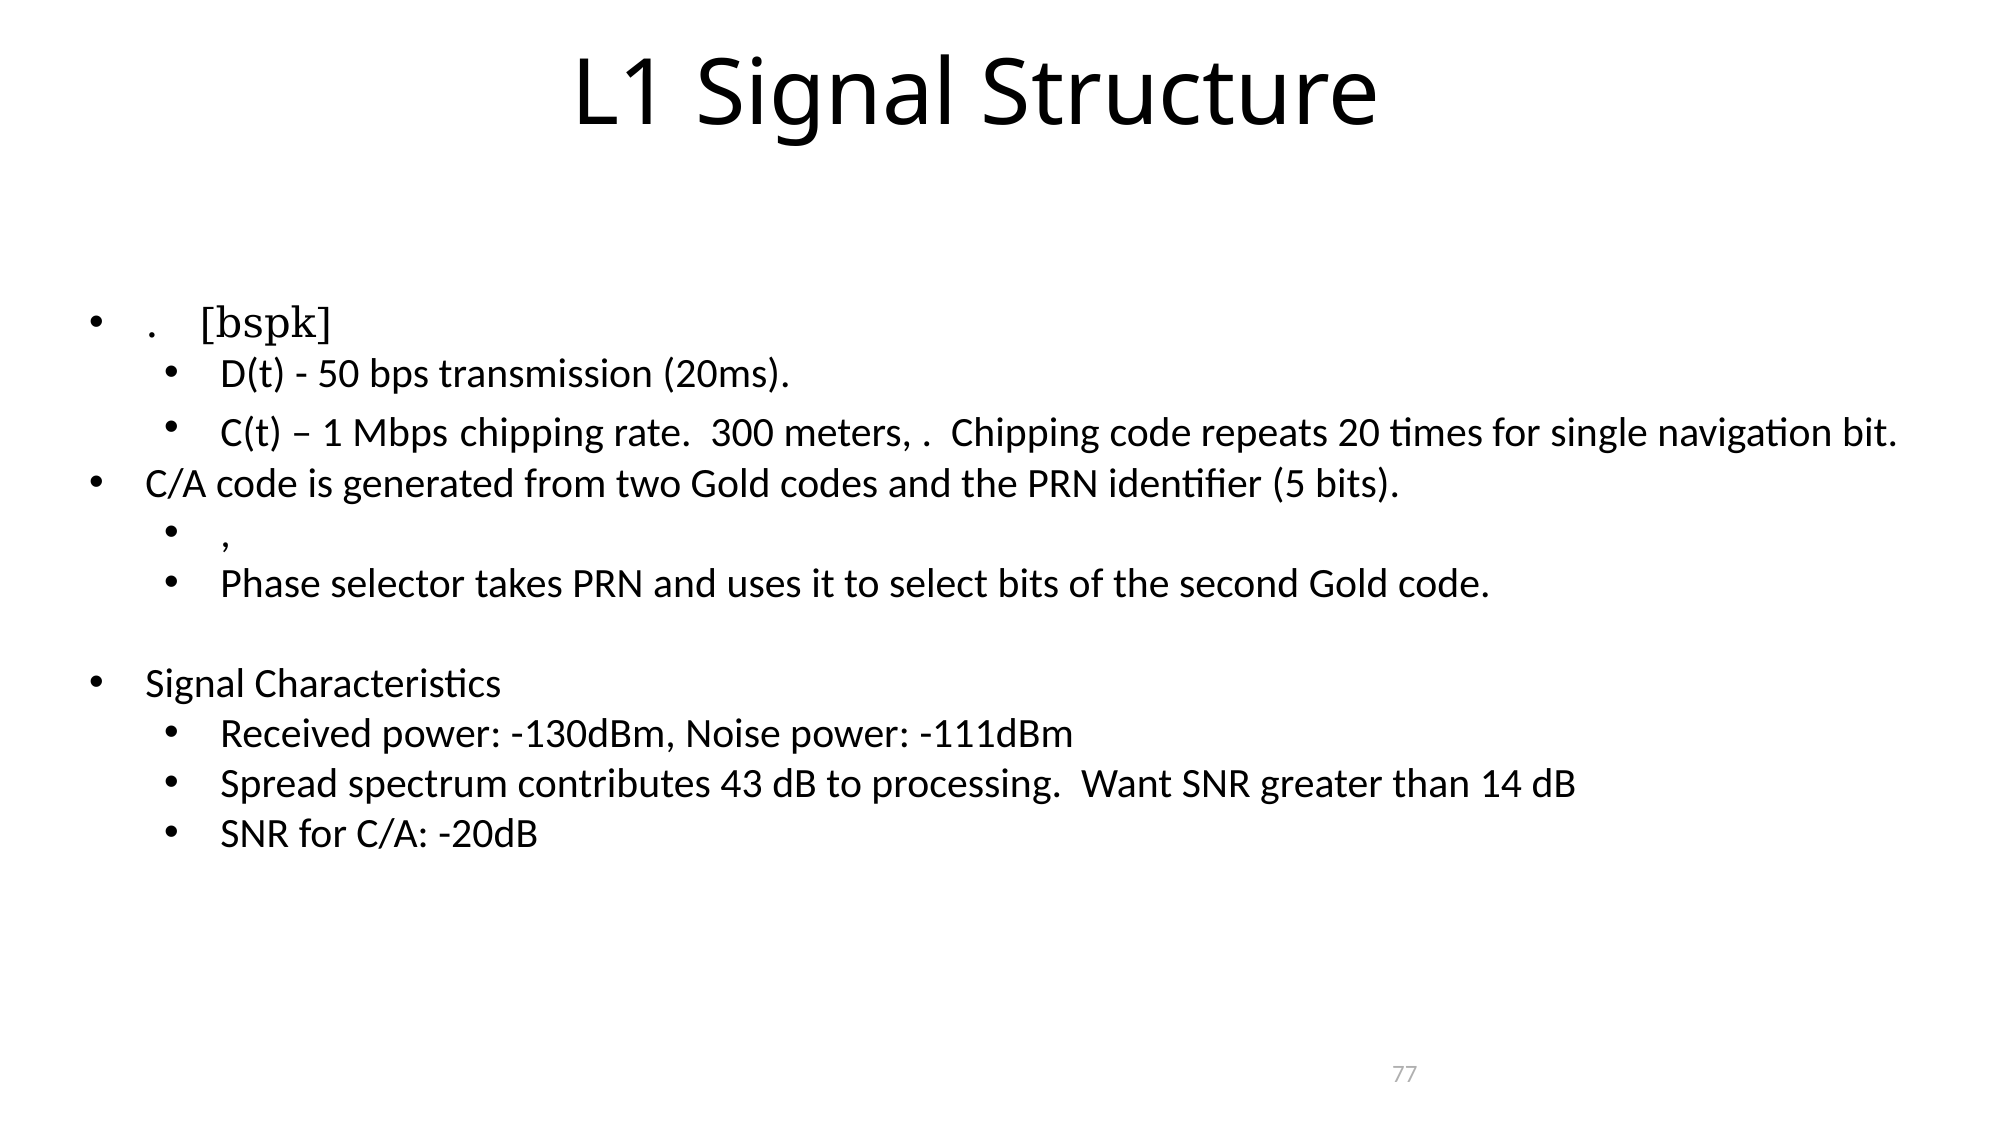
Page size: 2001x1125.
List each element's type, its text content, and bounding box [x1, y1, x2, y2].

slide_number 77 [1074, 738, 1425, 1125]
text_box L1 Signal Structure [30, 25, 1922, 151]
